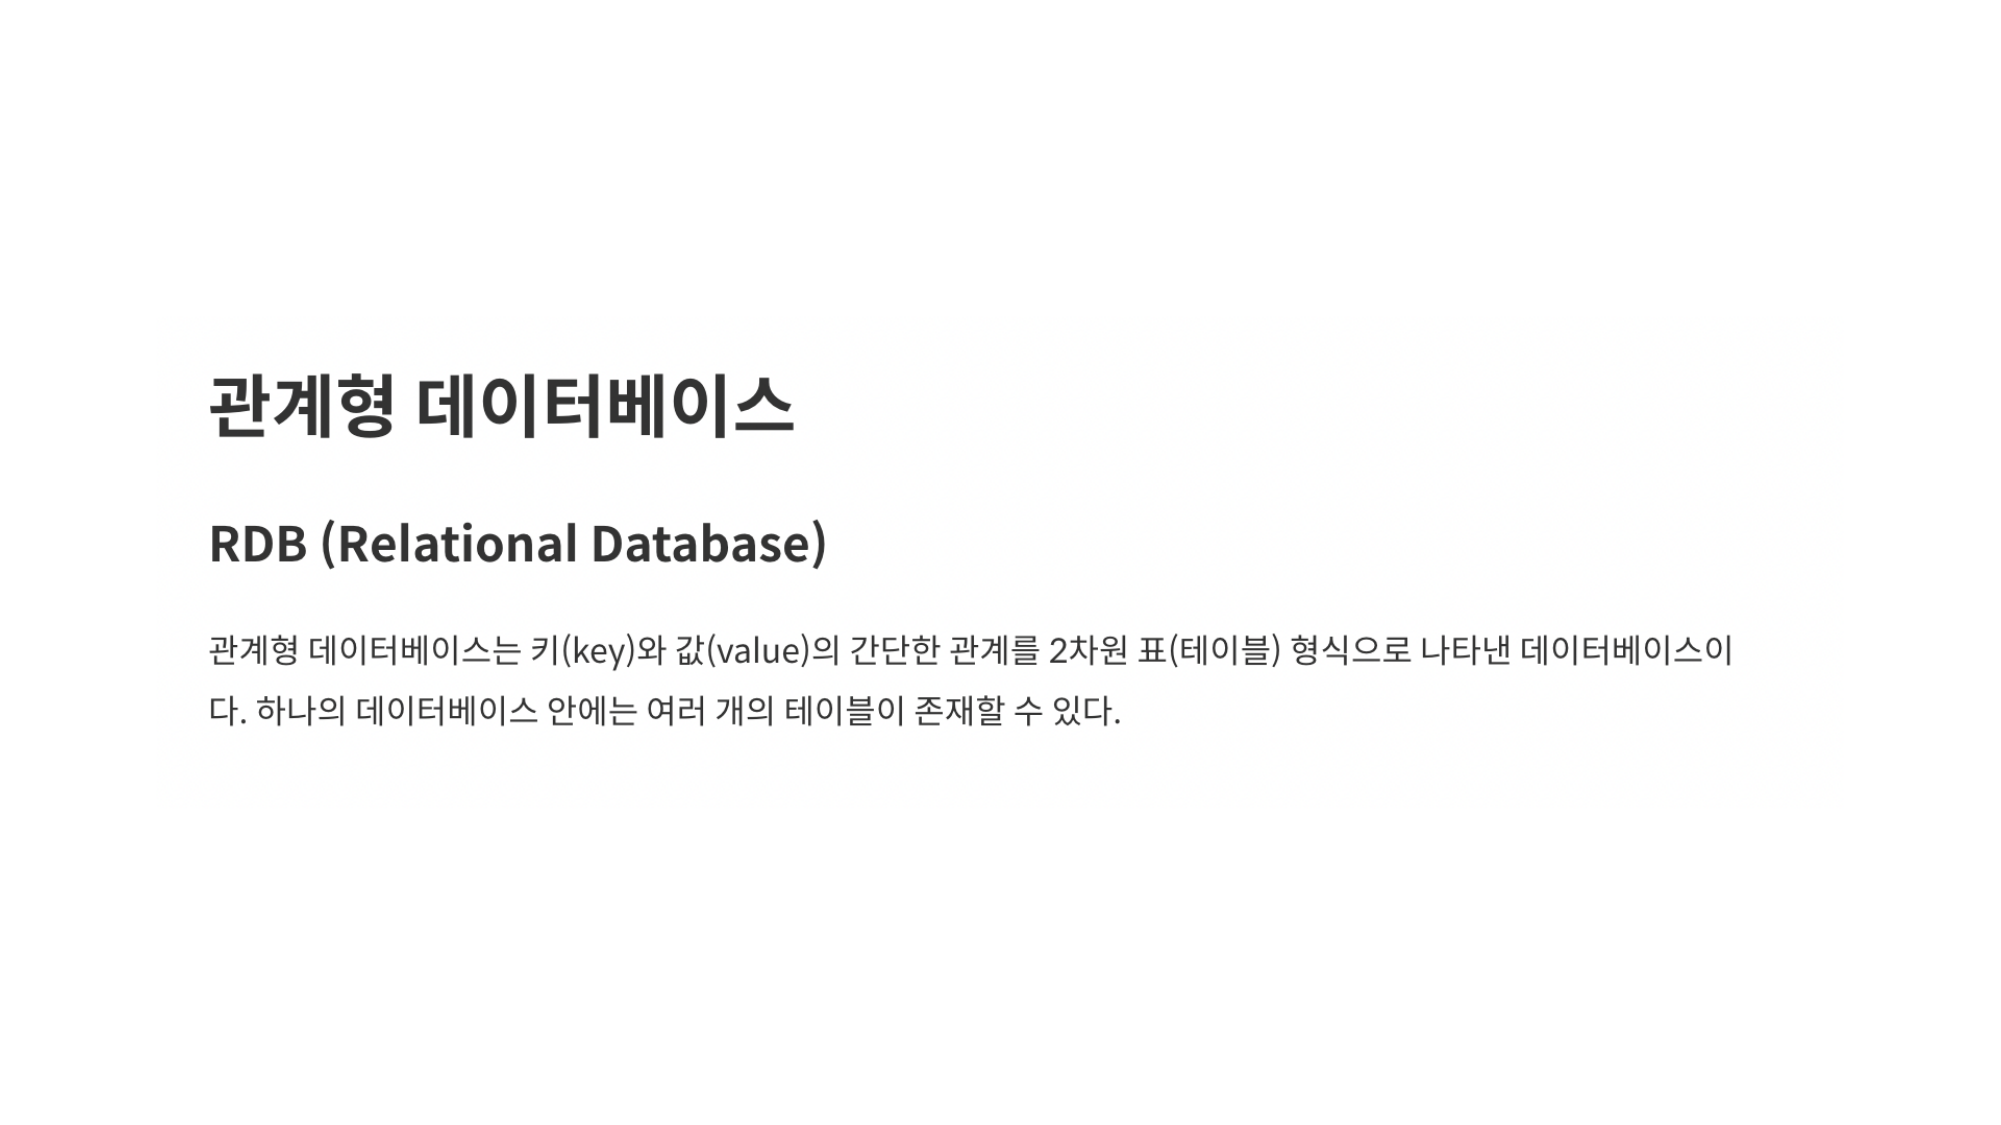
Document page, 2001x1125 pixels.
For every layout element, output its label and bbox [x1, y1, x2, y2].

picture [156, 316, 1844, 809]
